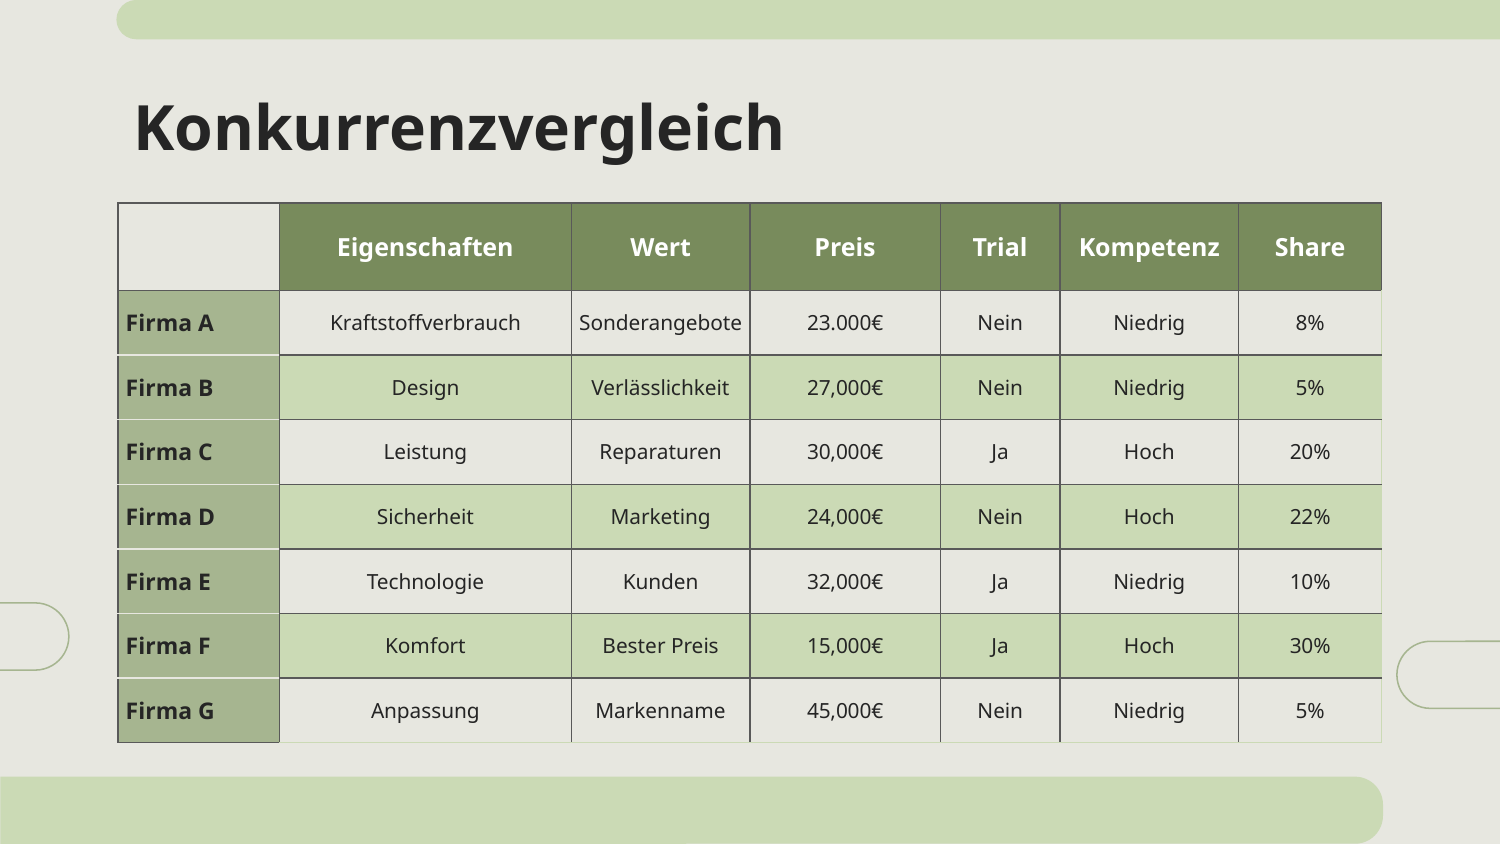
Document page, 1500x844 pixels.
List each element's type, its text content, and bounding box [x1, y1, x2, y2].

table_cell Niedrig [1061, 550, 1238, 613]
table_cell Nein [941, 356, 1059, 419]
table_header Kompetenz [1061, 204, 1238, 290]
table_cell 32,000€ [751, 550, 940, 613]
table_cell Marketing [572, 485, 749, 548]
table_cell Nein [941, 679, 1059, 742]
table_cell Bester Preis [572, 614, 749, 677]
table_cell Firma F [119, 614, 279, 677]
table_header [119, 204, 279, 290]
table_cell Hoch [1061, 485, 1238, 548]
table_cell Niedrig [1061, 679, 1238, 742]
table_header Eigenschaften [280, 204, 571, 290]
table_cell 20% [1239, 420, 1381, 484]
table_cell Leistung [280, 420, 571, 484]
table_header Wert [572, 204, 749, 290]
table_cell Kraftstoffverbrauch [280, 291, 571, 354]
table_cell Firma D [119, 485, 279, 548]
table_cell 22% [1239, 485, 1381, 548]
table_cell 10% [1239, 550, 1381, 613]
table_cell 30,000€ [751, 420, 940, 484]
table_cell Komfort [280, 614, 571, 677]
table_cell Sicherheit [280, 485, 571, 548]
table_cell Sonderangebote [572, 291, 749, 354]
table_header Share [1239, 204, 1381, 290]
table_cell Firma A [119, 291, 279, 354]
table_cell Anpassung [280, 679, 571, 742]
table_cell Hoch [1061, 420, 1238, 484]
table_cell Ja [941, 420, 1059, 484]
table_cell Firma C [119, 420, 279, 484]
table_cell 27,000€ [751, 356, 940, 419]
table_cell Nein [941, 485, 1059, 548]
table_cell Ja [941, 614, 1059, 677]
table_cell Design [280, 356, 571, 419]
table_cell Firma E [119, 550, 279, 613]
table_cell Reparaturen [572, 420, 749, 484]
table_cell 15,000€ [751, 614, 940, 677]
table_cell Firma G [119, 679, 279, 742]
table_cell Hoch [1061, 614, 1238, 677]
table_cell Markenname [572, 679, 749, 742]
table_cell Kunden [572, 550, 749, 613]
table_cell 24,000€ [751, 485, 940, 548]
title Konkurrenzvergleich [118, 72, 1382, 167]
table_cell 5% [1239, 679, 1381, 742]
table_header Preis [751, 204, 940, 290]
table_header Trial [941, 204, 1059, 290]
table_cell Niedrig [1061, 291, 1238, 354]
table_cell Ja [941, 550, 1059, 613]
table_cell 8% [1239, 291, 1381, 354]
table_cell 23.000€ [751, 291, 940, 354]
table_cell Verlässlichkeit [572, 356, 749, 419]
table_cell Niedrig [1061, 356, 1238, 419]
table_cell Technologie [280, 550, 571, 613]
table_cell 5% [1239, 356, 1381, 419]
table_cell Firma B [119, 356, 279, 419]
table_cell 45,000€ [751, 679, 940, 742]
table_cell Nein [941, 291, 1059, 354]
table_cell 30% [1239, 614, 1381, 677]
